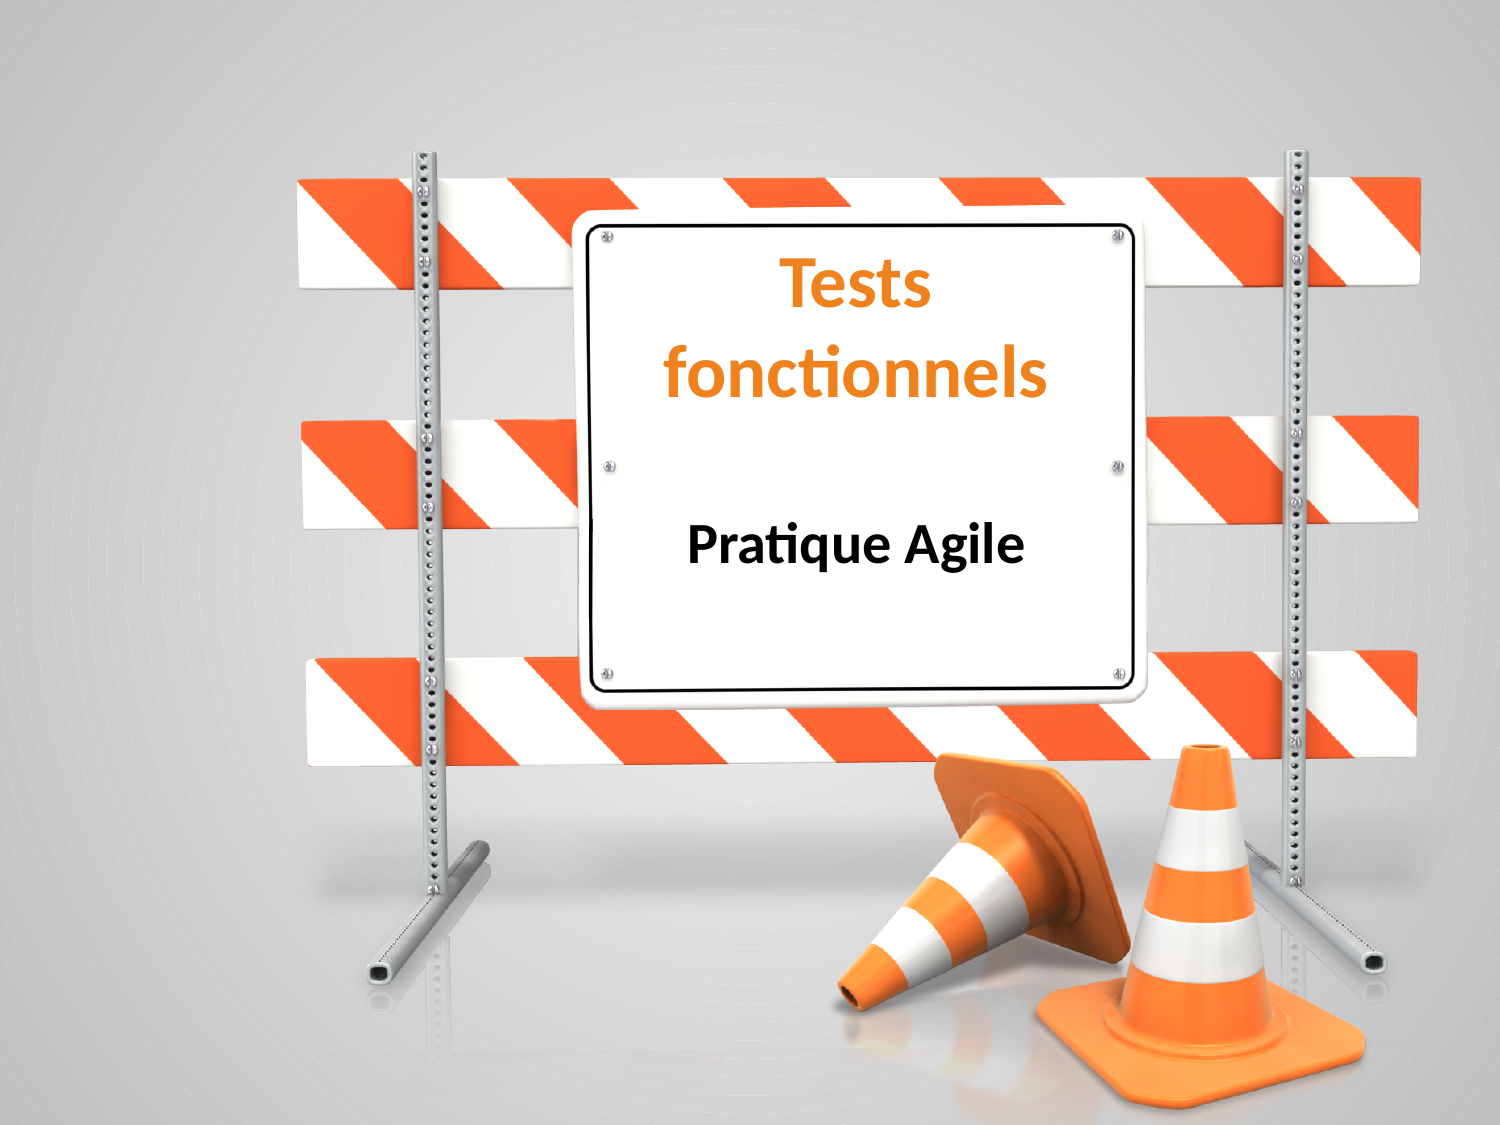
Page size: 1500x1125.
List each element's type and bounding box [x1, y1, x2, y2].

picture [221, 103, 1500, 1125]
